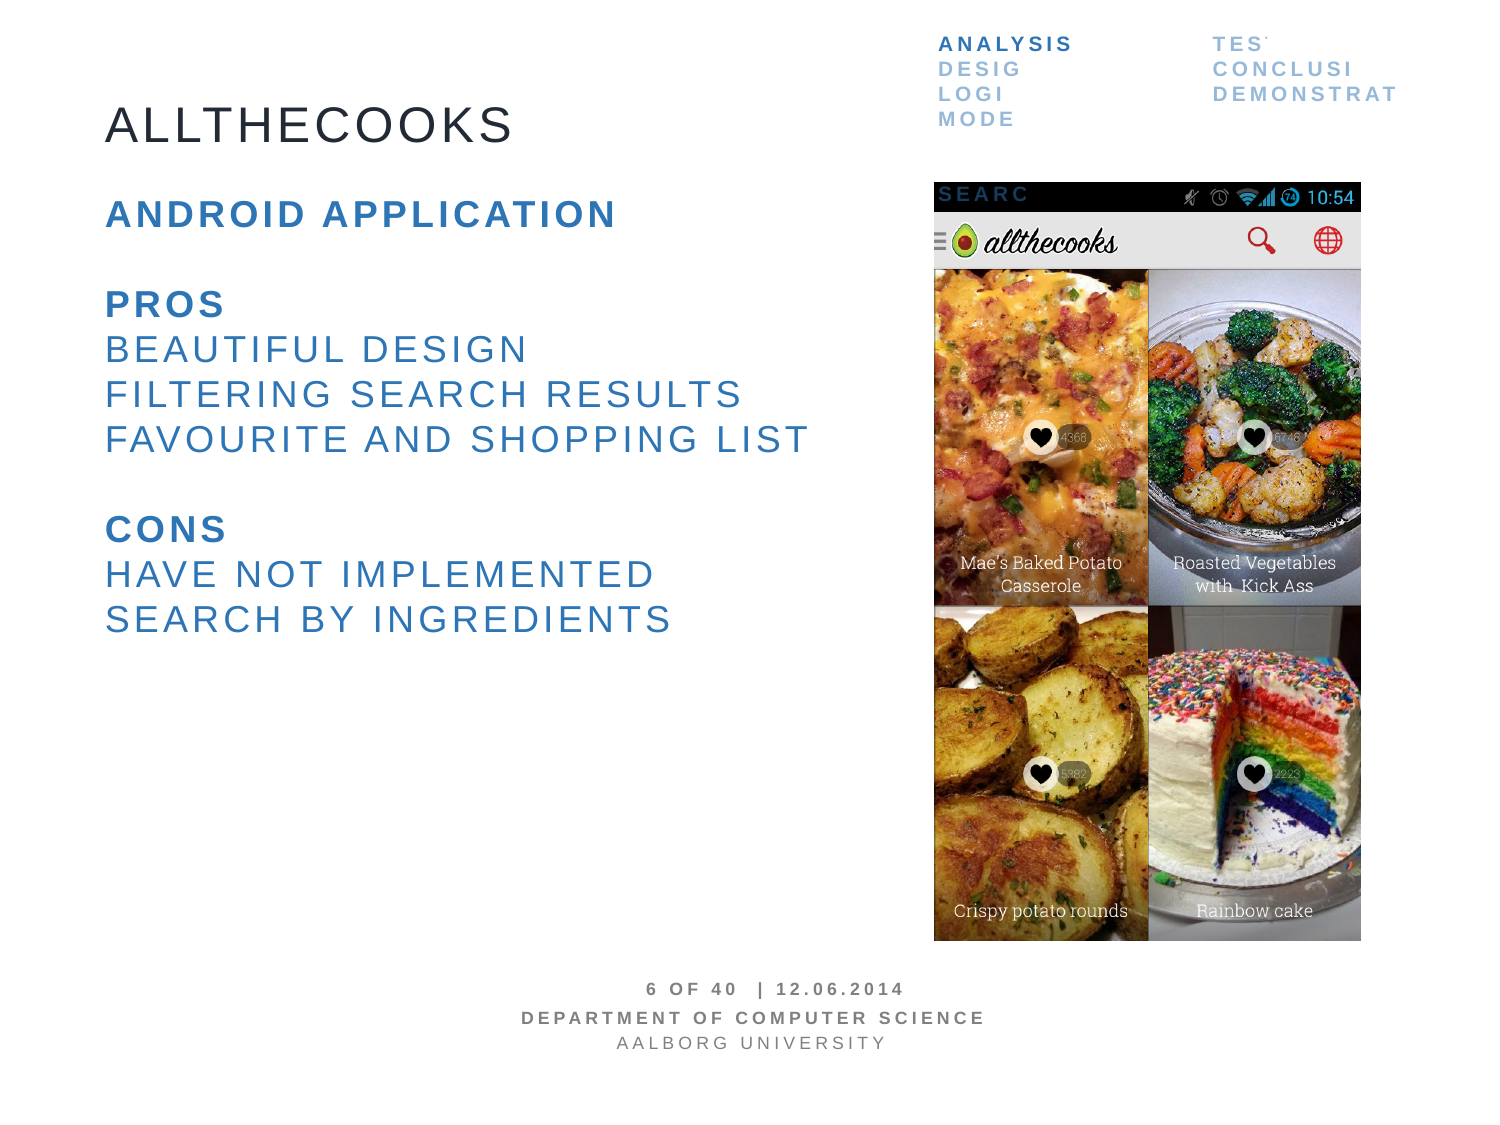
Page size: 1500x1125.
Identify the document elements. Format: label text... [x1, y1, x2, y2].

text_box Allthecooks [102, 92, 921, 153]
text_box 6 OF 40 | 12.06.2014 [416, 976, 1130, 1000]
text_box Analysis design login Model Search test conclusion demonstration [921, 22, 1500, 234]
text_box Department of computer science AALBORG UNIVERSITy [449, 1006, 1055, 1056]
picture [934, 182, 1361, 941]
text_box Android application Pros Beautiful design Filtering search results Favourite and shopping list Cons Have not implemented search by ingredients [102, 189, 852, 858]
